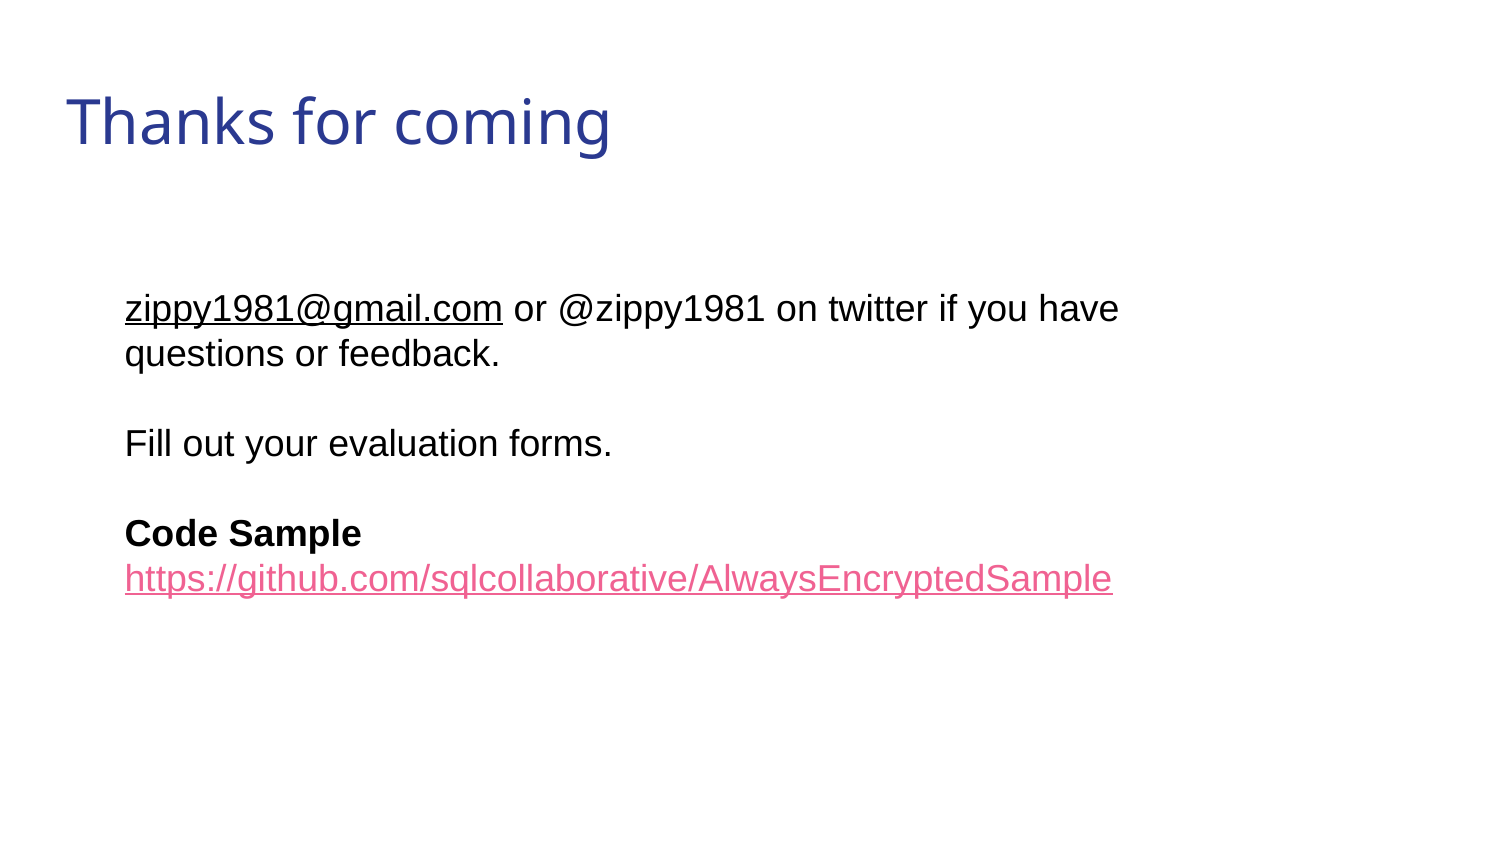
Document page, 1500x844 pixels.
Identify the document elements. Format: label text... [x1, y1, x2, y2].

text_box zippy1981@gmail.com or @zippy1981 on twitter if you have questions or feedback. Fill out your evaluation forms. Code Sample https://github.com/sqlcollaborative/AlwaysEncryptedSample [109, 268, 1136, 618]
title Thanks for coming [51, 67, 1449, 167]
